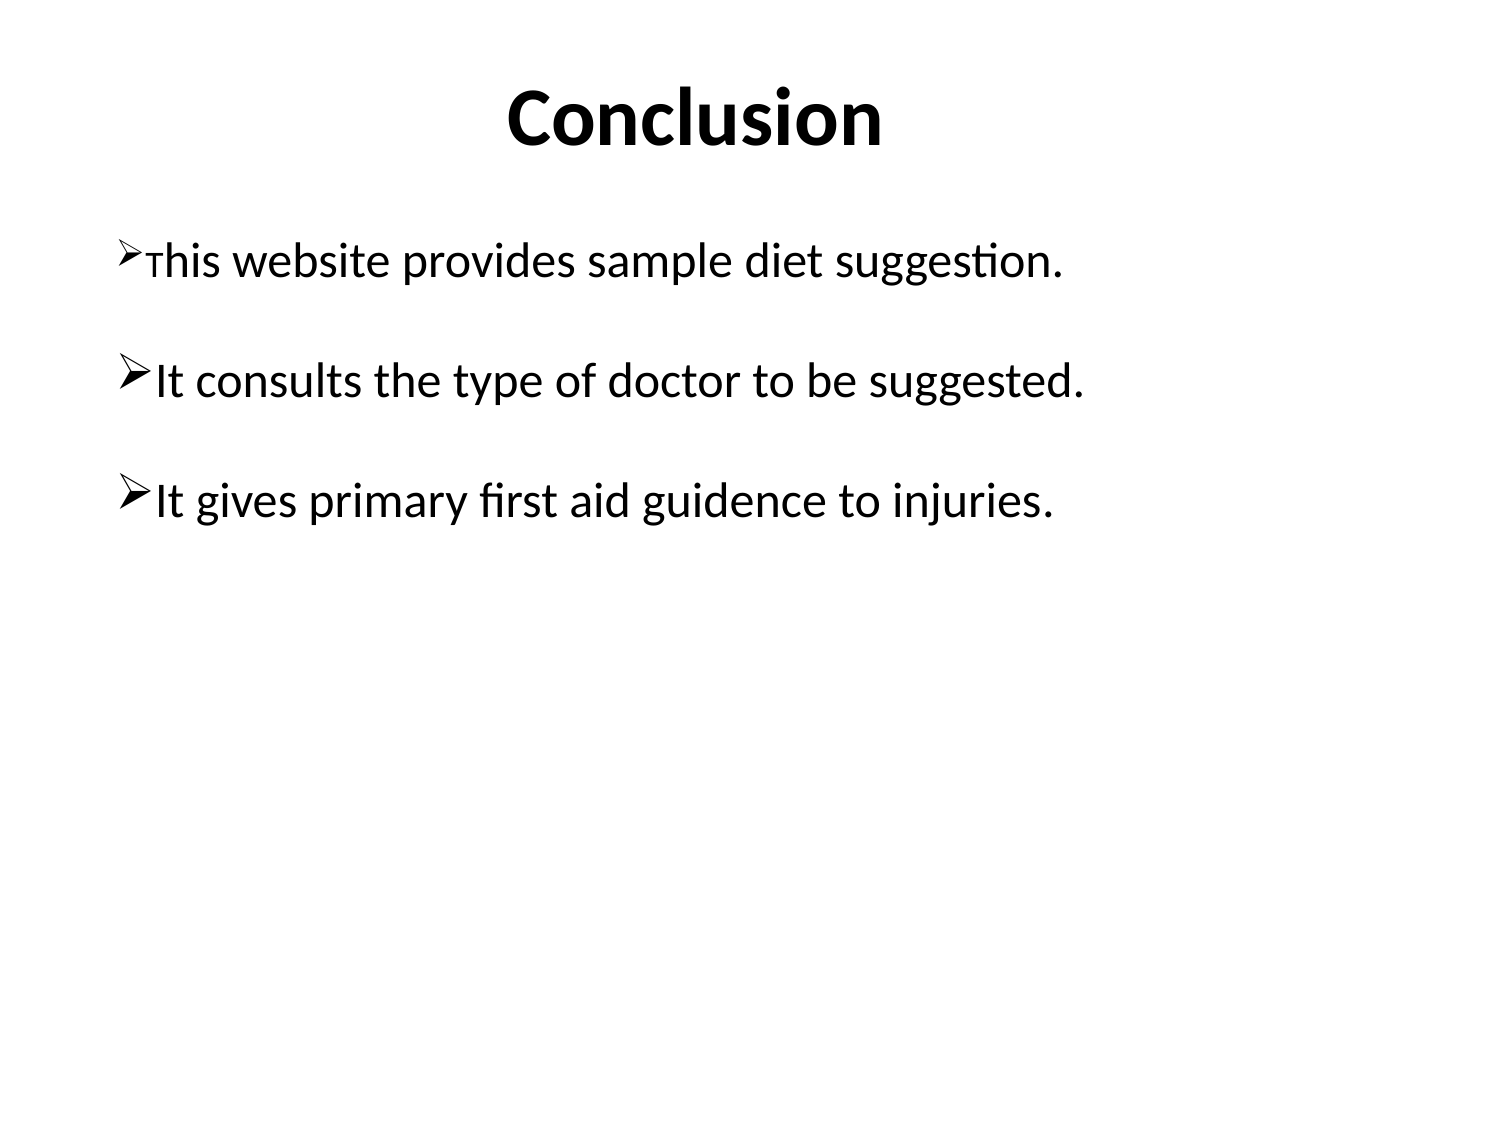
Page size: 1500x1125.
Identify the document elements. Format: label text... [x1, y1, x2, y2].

text_box This website provides sample diet suggestion. It consults the type of doctor to be suggested. It gives primary first aid guidence to injuries. [100, 219, 1101, 535]
text_box Conclusion [492, 54, 899, 170]
